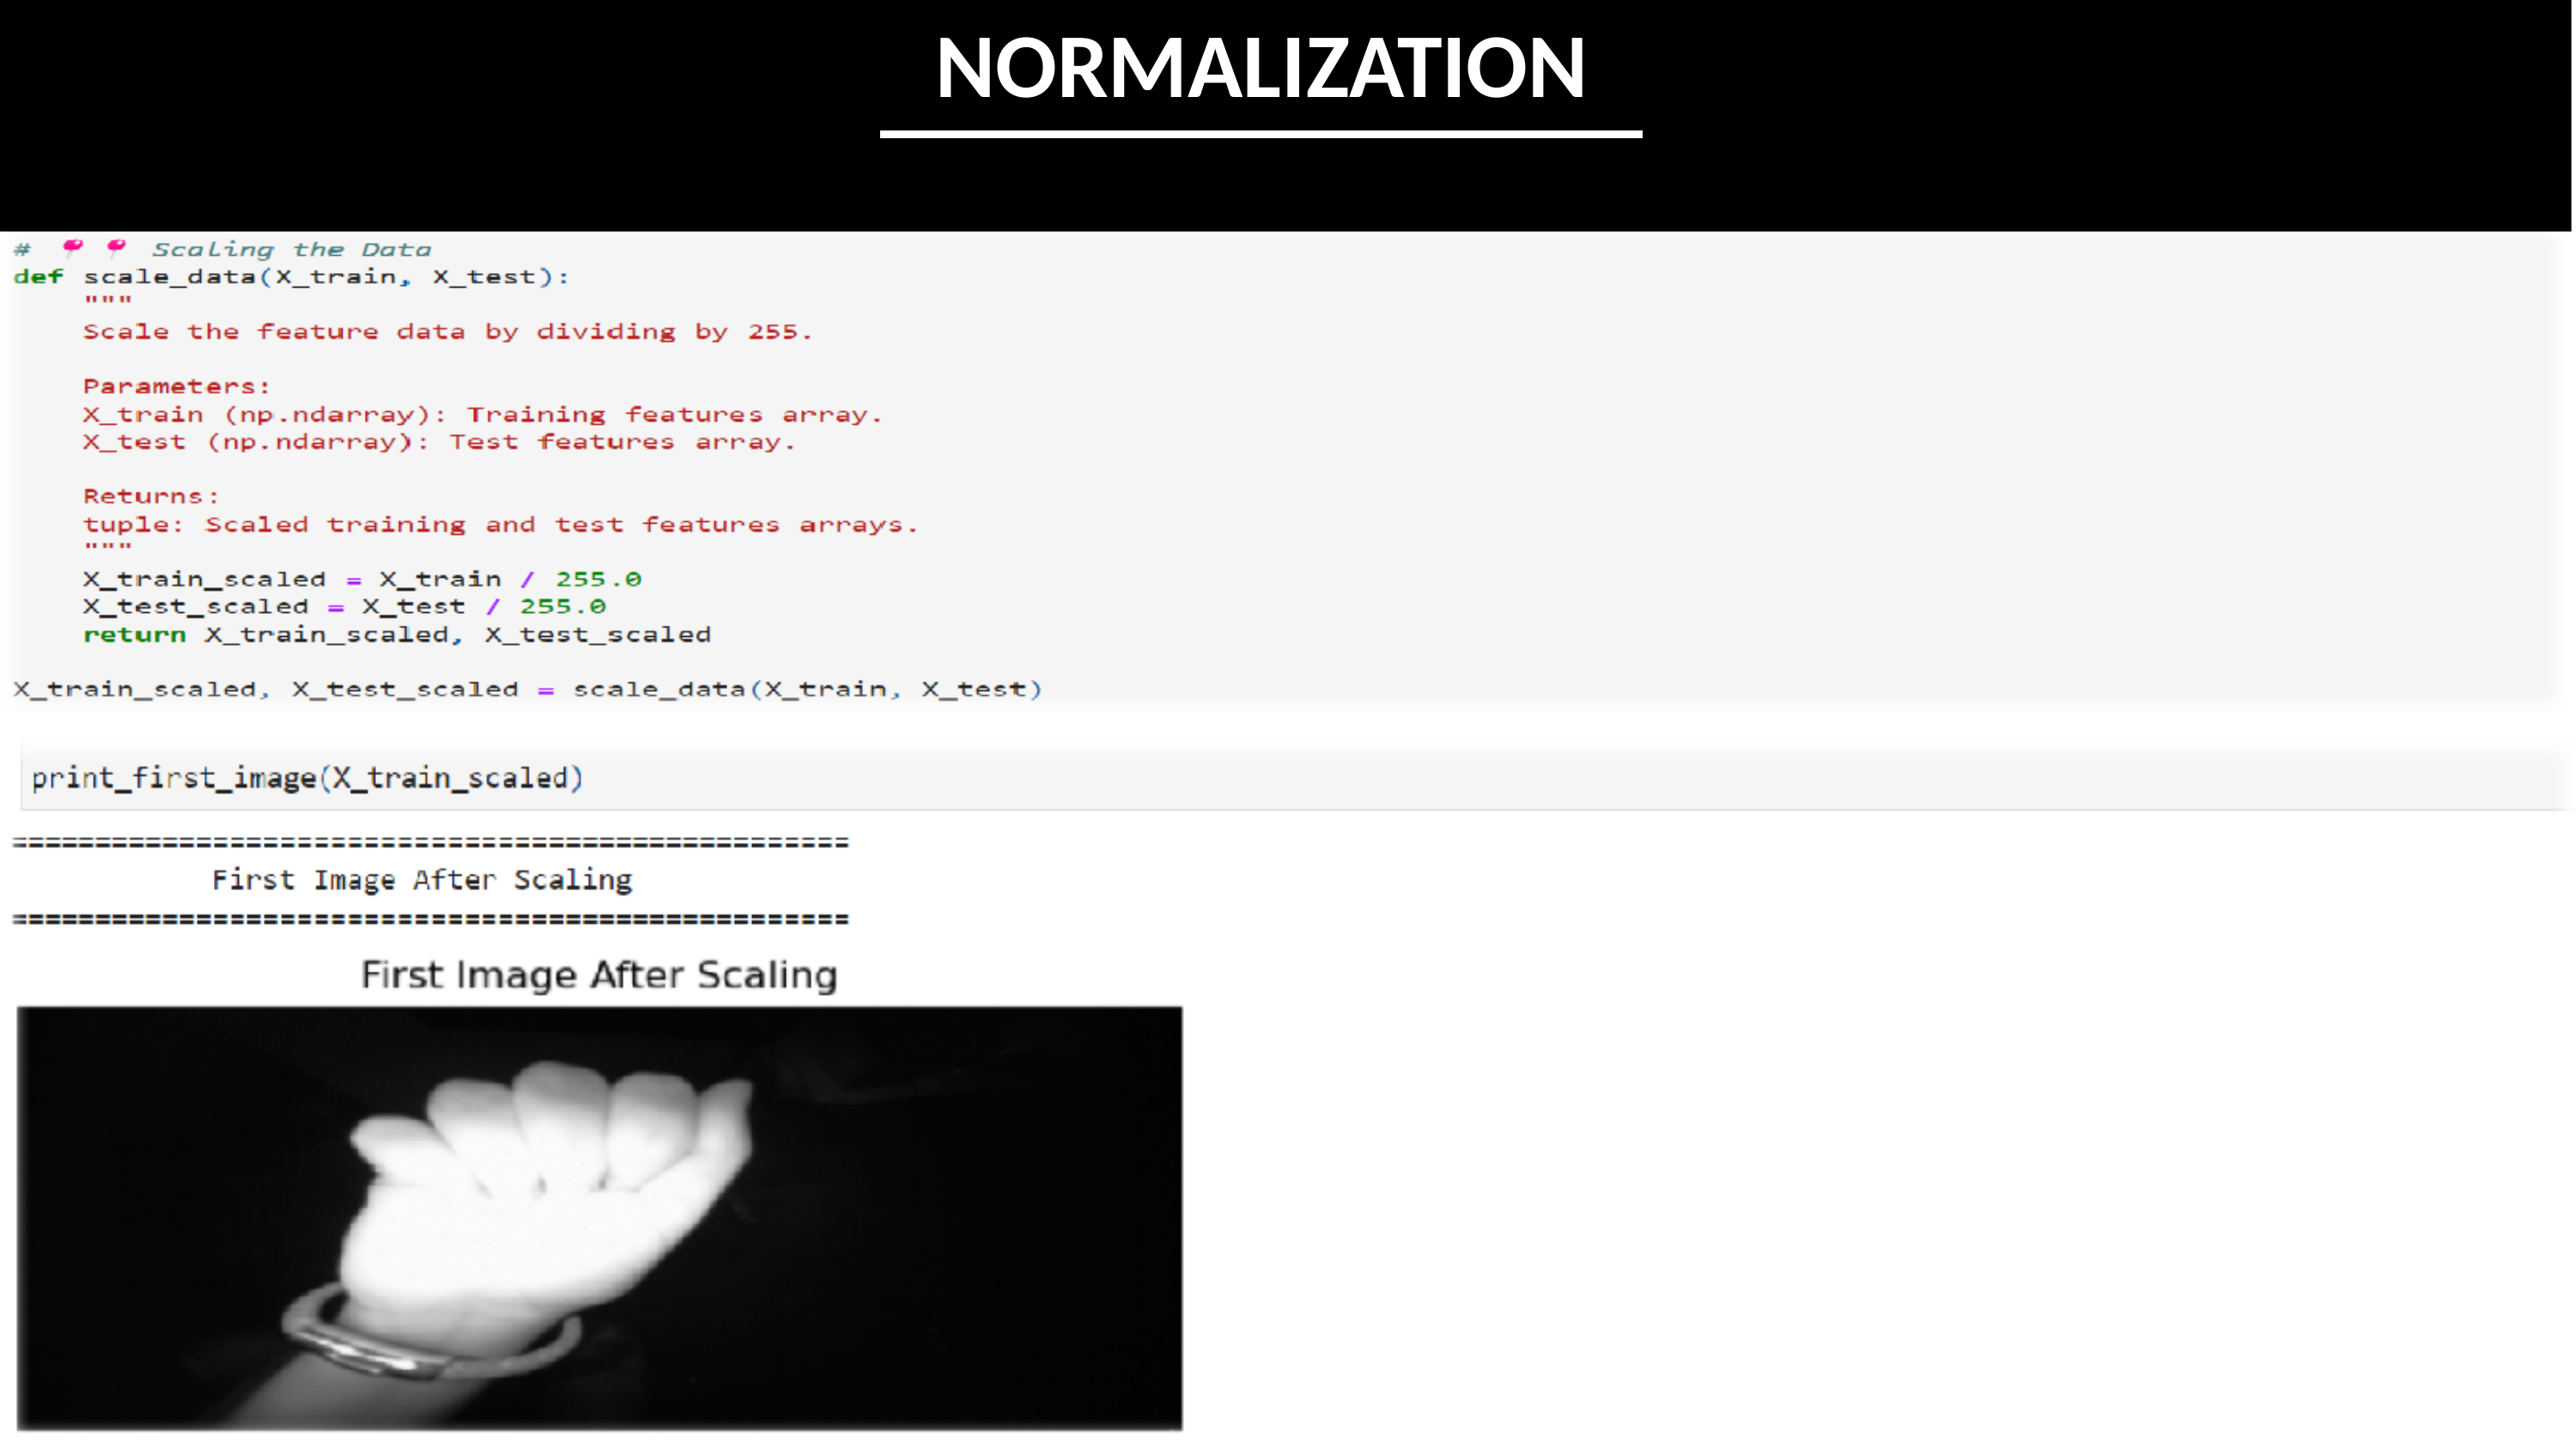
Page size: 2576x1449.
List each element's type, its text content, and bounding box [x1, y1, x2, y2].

picture [3, 219, 2568, 714]
picture [0, 736, 2576, 1449]
text_box NORMALIZATION [0, 0, 2572, 221]
